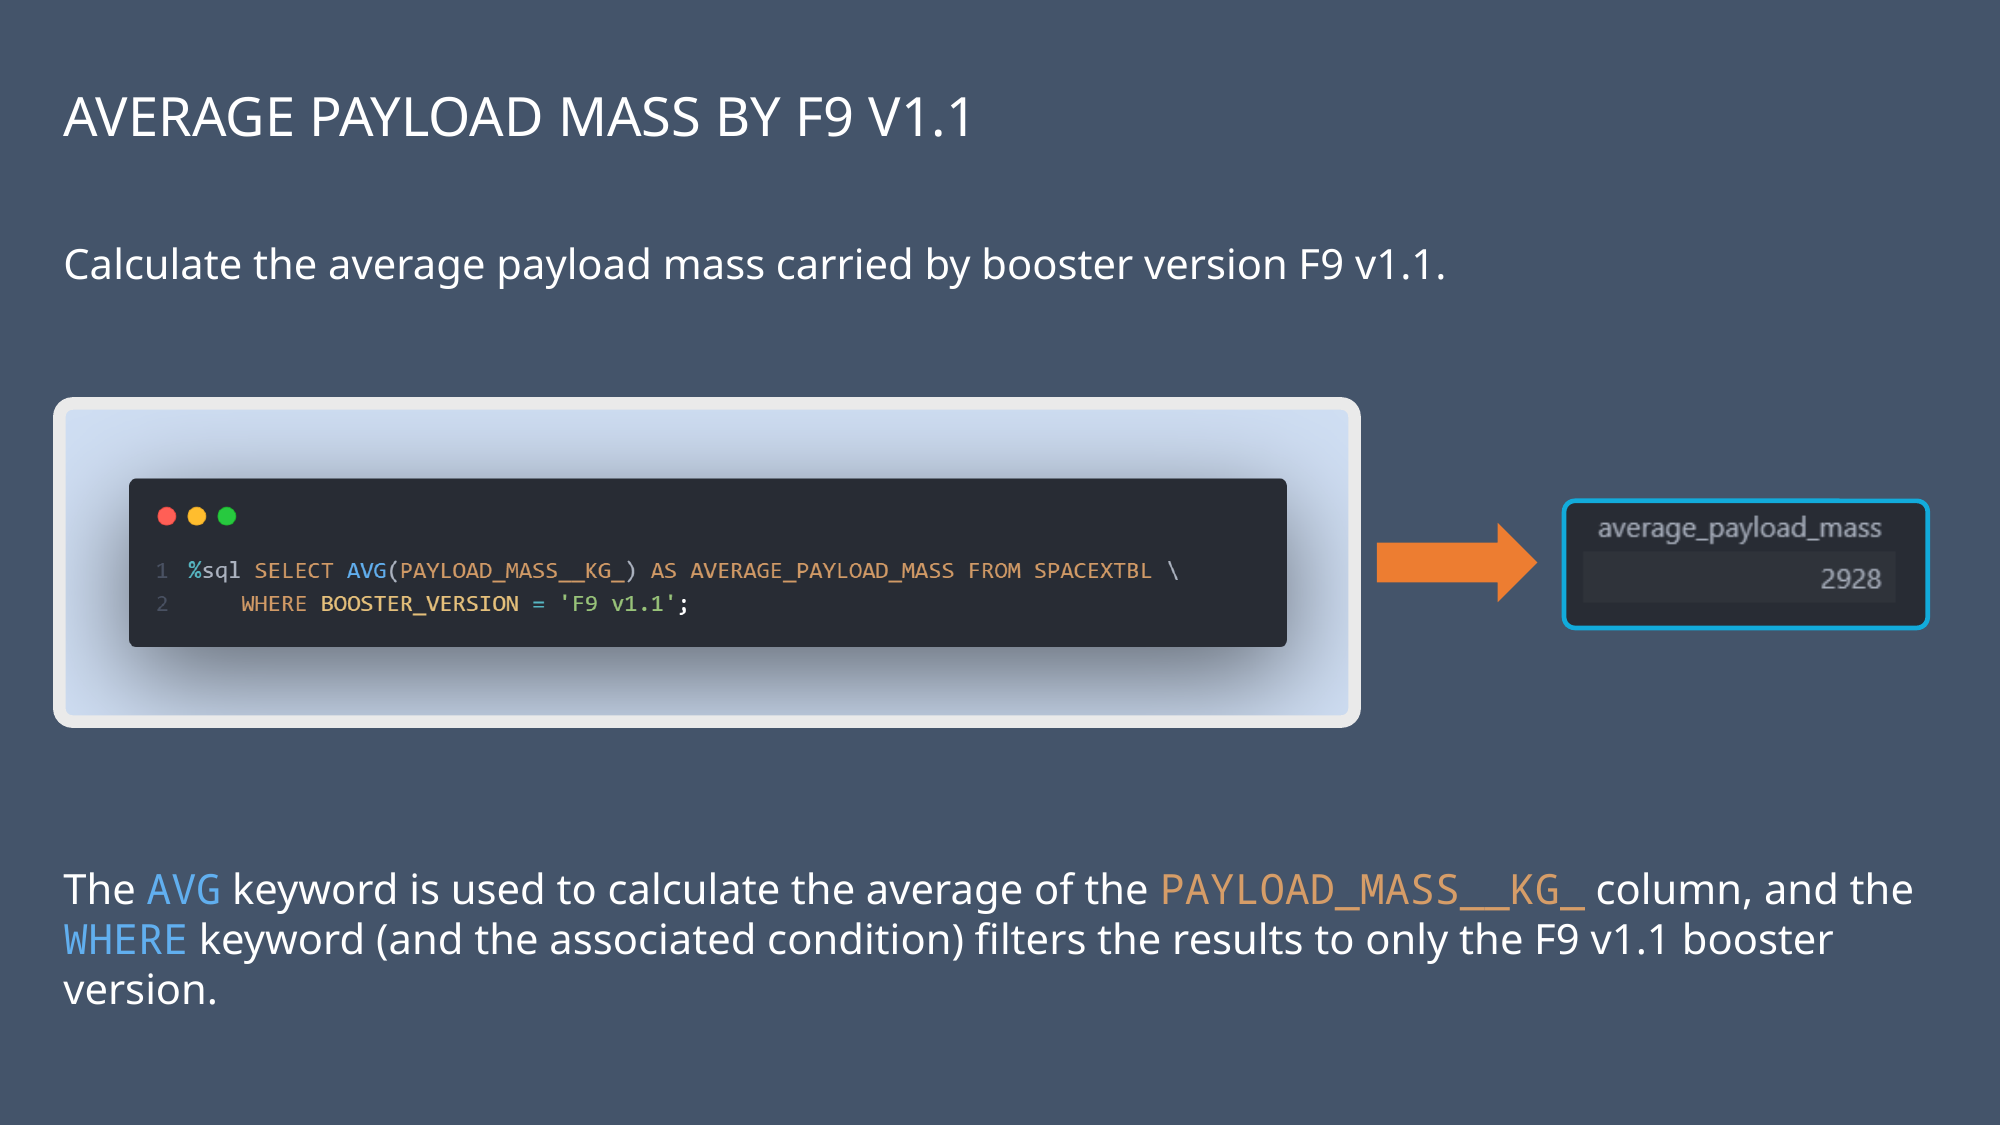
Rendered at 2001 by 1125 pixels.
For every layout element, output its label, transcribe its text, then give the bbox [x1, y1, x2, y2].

text_box Calculate the average payload mass carried by booster version F9 v1.1. The AVG keyword is used to calculate the average of the PAYLOAD_MASS__KG_ column, and the WHERE keyword (and the associated condition) filters the results to only the F9 v1.1 booster version. [63, 237, 1935, 1050]
text_box [1564, 500, 1928, 628]
text_box Average Payload Mass by F9 v1.1 [63, 30, 1859, 149]
text_box [1375, 520, 1539, 605]
text_box [59, 403, 1355, 722]
